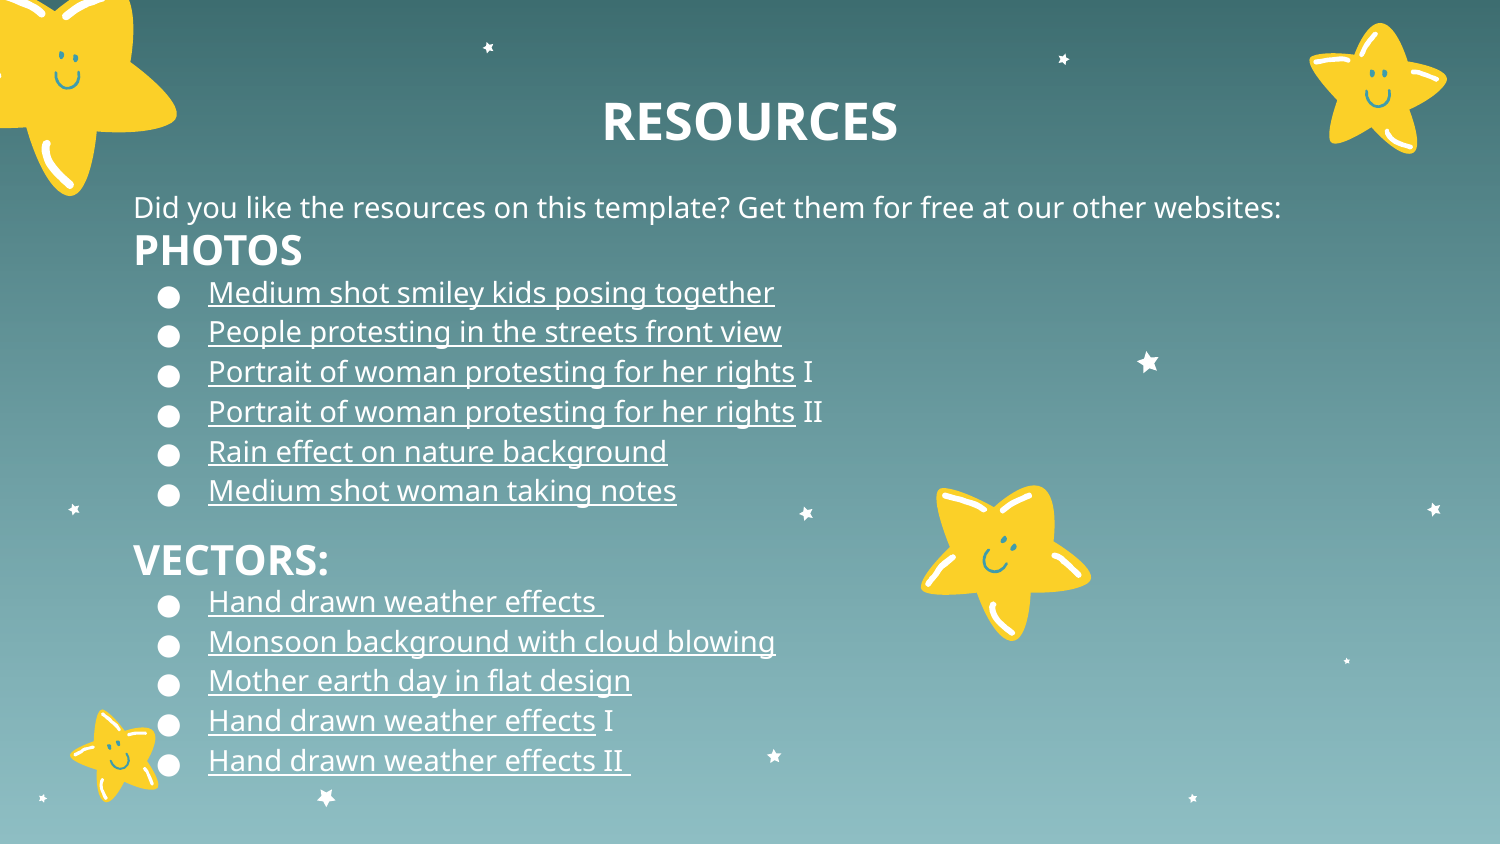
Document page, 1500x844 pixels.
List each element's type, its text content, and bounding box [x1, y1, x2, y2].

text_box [1299, 22, 1455, 155]
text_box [919, 485, 1105, 642]
title RESOURCES [118, 72, 1382, 167]
subtitle Did you like the resources on this template? Get them for free at our other websites: PHOTOS Medium shot smiley kids posing together People protesting in the streets front view Portrait of woman protesting for her rights I Portrait of woman protesting for her rights II Rain effect on nature background Medium shot woman taking notes VECTORS: Hand drawn weather effects Monsoon background with cloud blowing Mother earth day in flat design Hand drawn weather effects I Hand drawn weather effects II [118, 173, 1382, 763]
